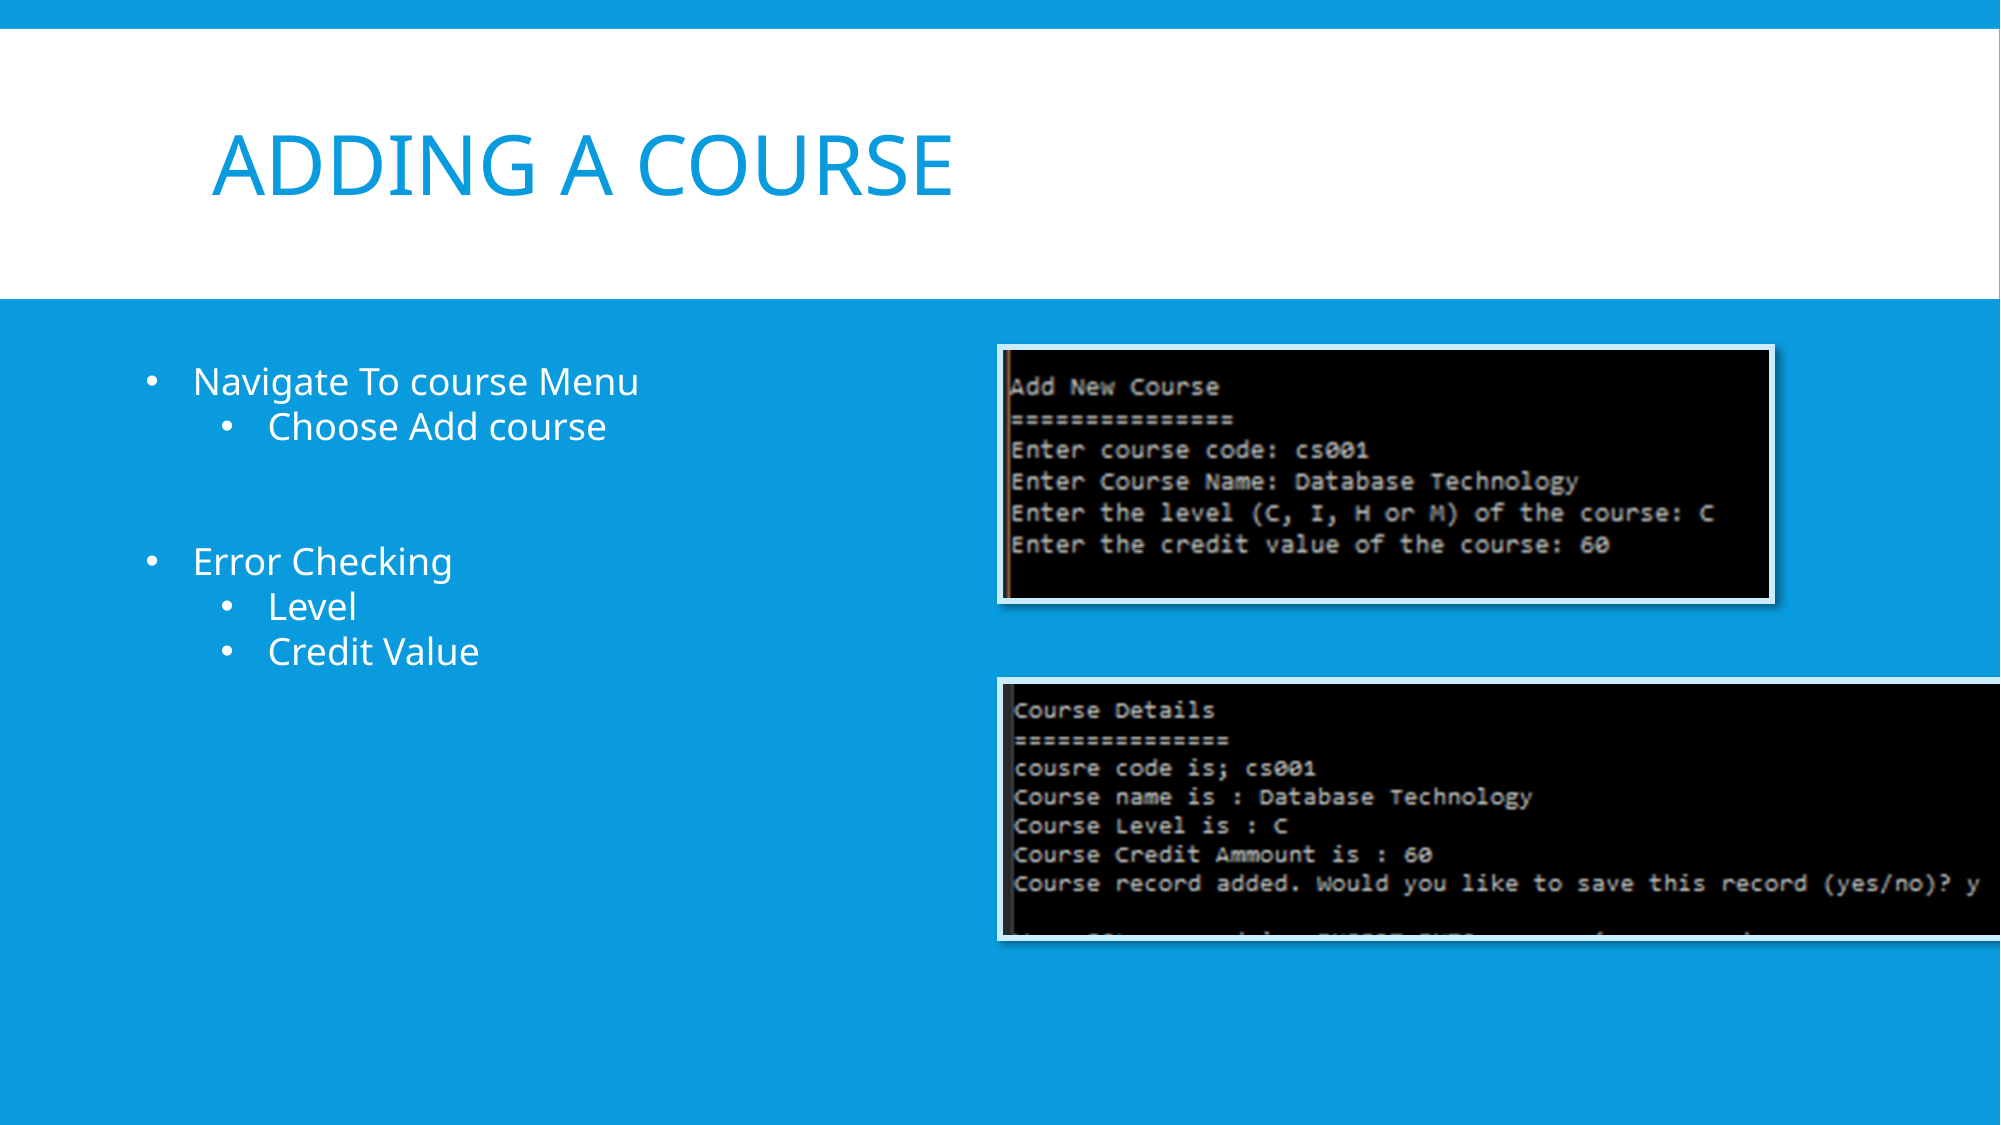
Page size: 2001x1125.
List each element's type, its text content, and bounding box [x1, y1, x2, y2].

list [1002, 683, 2000, 936]
title Adding a course [197, 46, 1803, 295]
text_box Navigate To course Menu Choose Add course Error Checking Level Credit Value [130, 350, 959, 680]
picture [1002, 350, 1770, 598]
